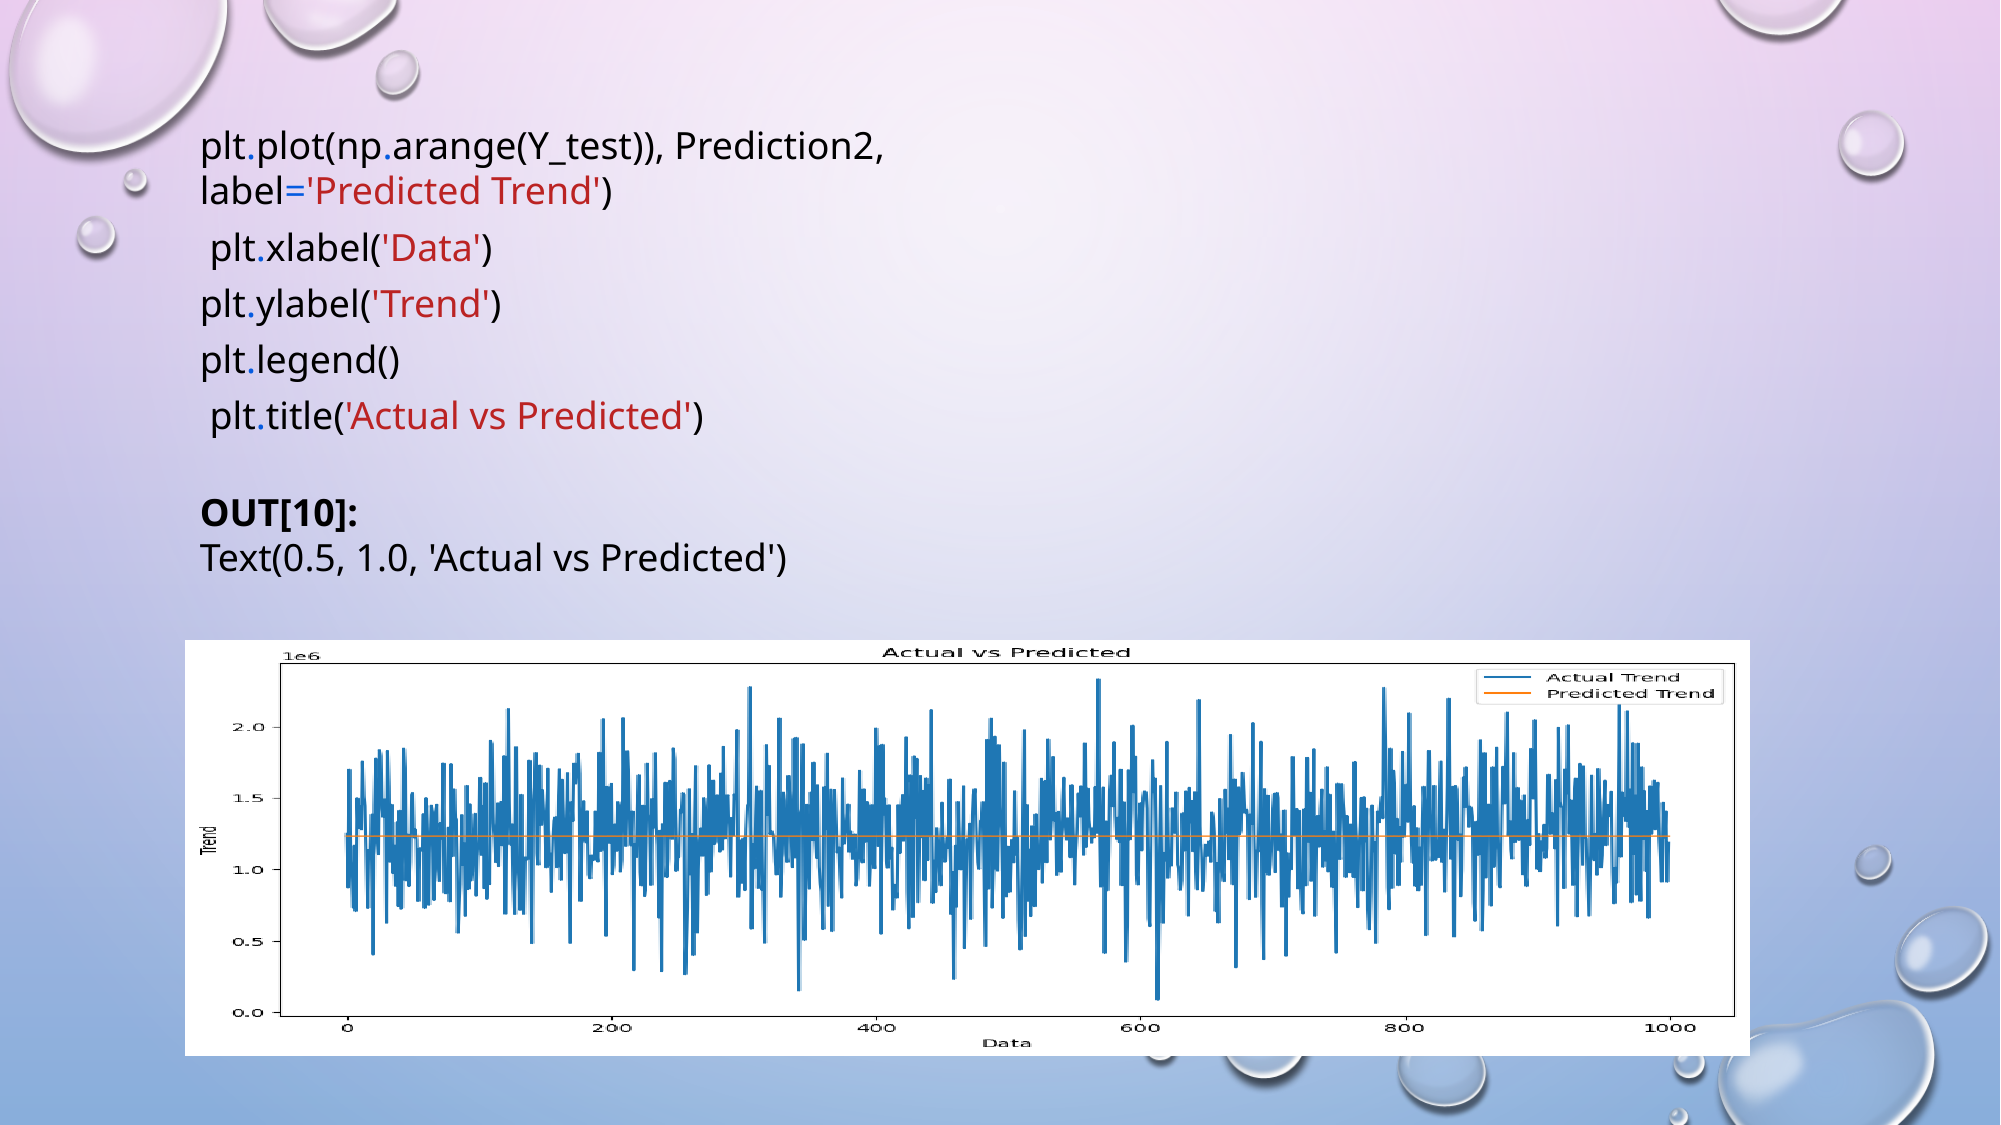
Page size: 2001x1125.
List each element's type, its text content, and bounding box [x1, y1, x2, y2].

text_box OUT[10]: Text(0.5, 1.0, 'Actual vs Predicted') [185, 481, 1185, 587]
picture [0, 0, 2000, 1125]
text_box plt.plot(np.arange(Y_test)), Prediction2, label='Predicted Trend') plt.xlabel('Data') plt.ylabel('Trend') plt.legend() plt.title('Actual vs Predicted') [185, 114, 1185, 445]
